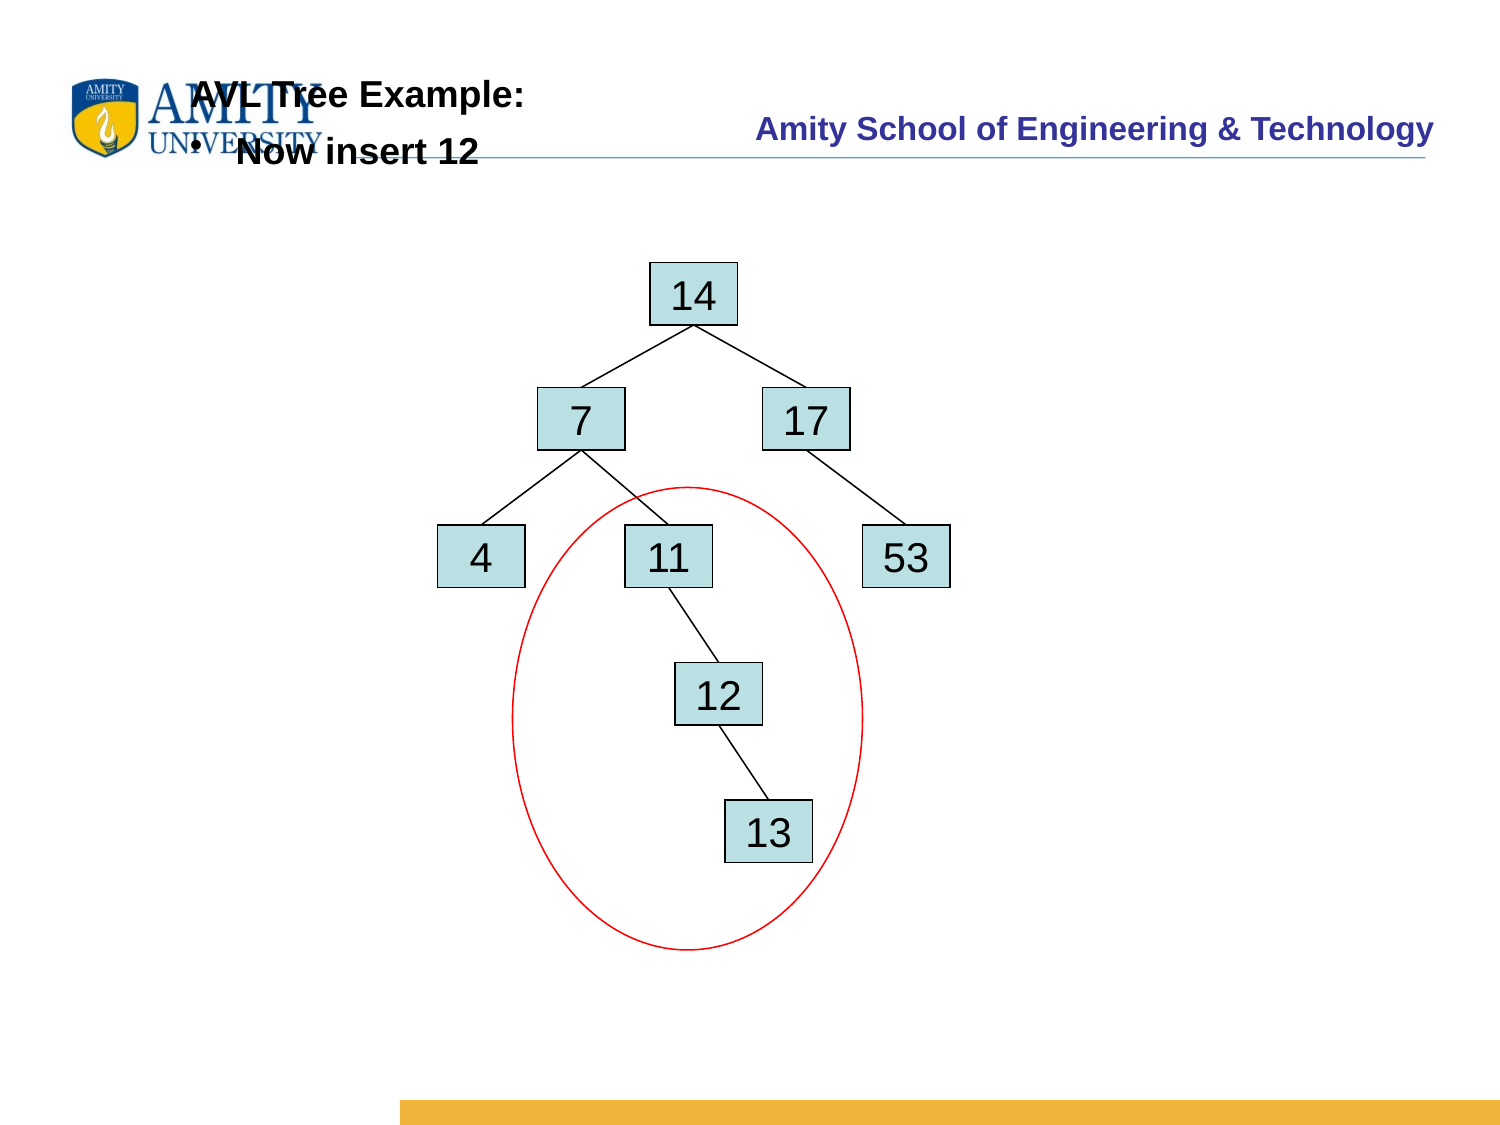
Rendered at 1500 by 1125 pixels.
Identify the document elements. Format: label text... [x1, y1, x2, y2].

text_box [806, 449, 907, 525]
text_box 7 [537, 387, 625, 449]
text_box 53 [862, 524, 950, 588]
text_box 14 [649, 262, 738, 324]
text_box 17 [762, 387, 850, 450]
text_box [668, 587, 719, 663]
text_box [581, 449, 669, 525]
text_box 4 [437, 524, 525, 588]
picture [0, 0, 1500, 188]
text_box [581, 324, 693, 388]
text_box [481, 449, 581, 525]
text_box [693, 324, 807, 388]
text_box [512, 487, 863, 950]
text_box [718, 724, 769, 800]
text_box AVL Tree Example: Now insert 12 [174, 62, 1350, 180]
